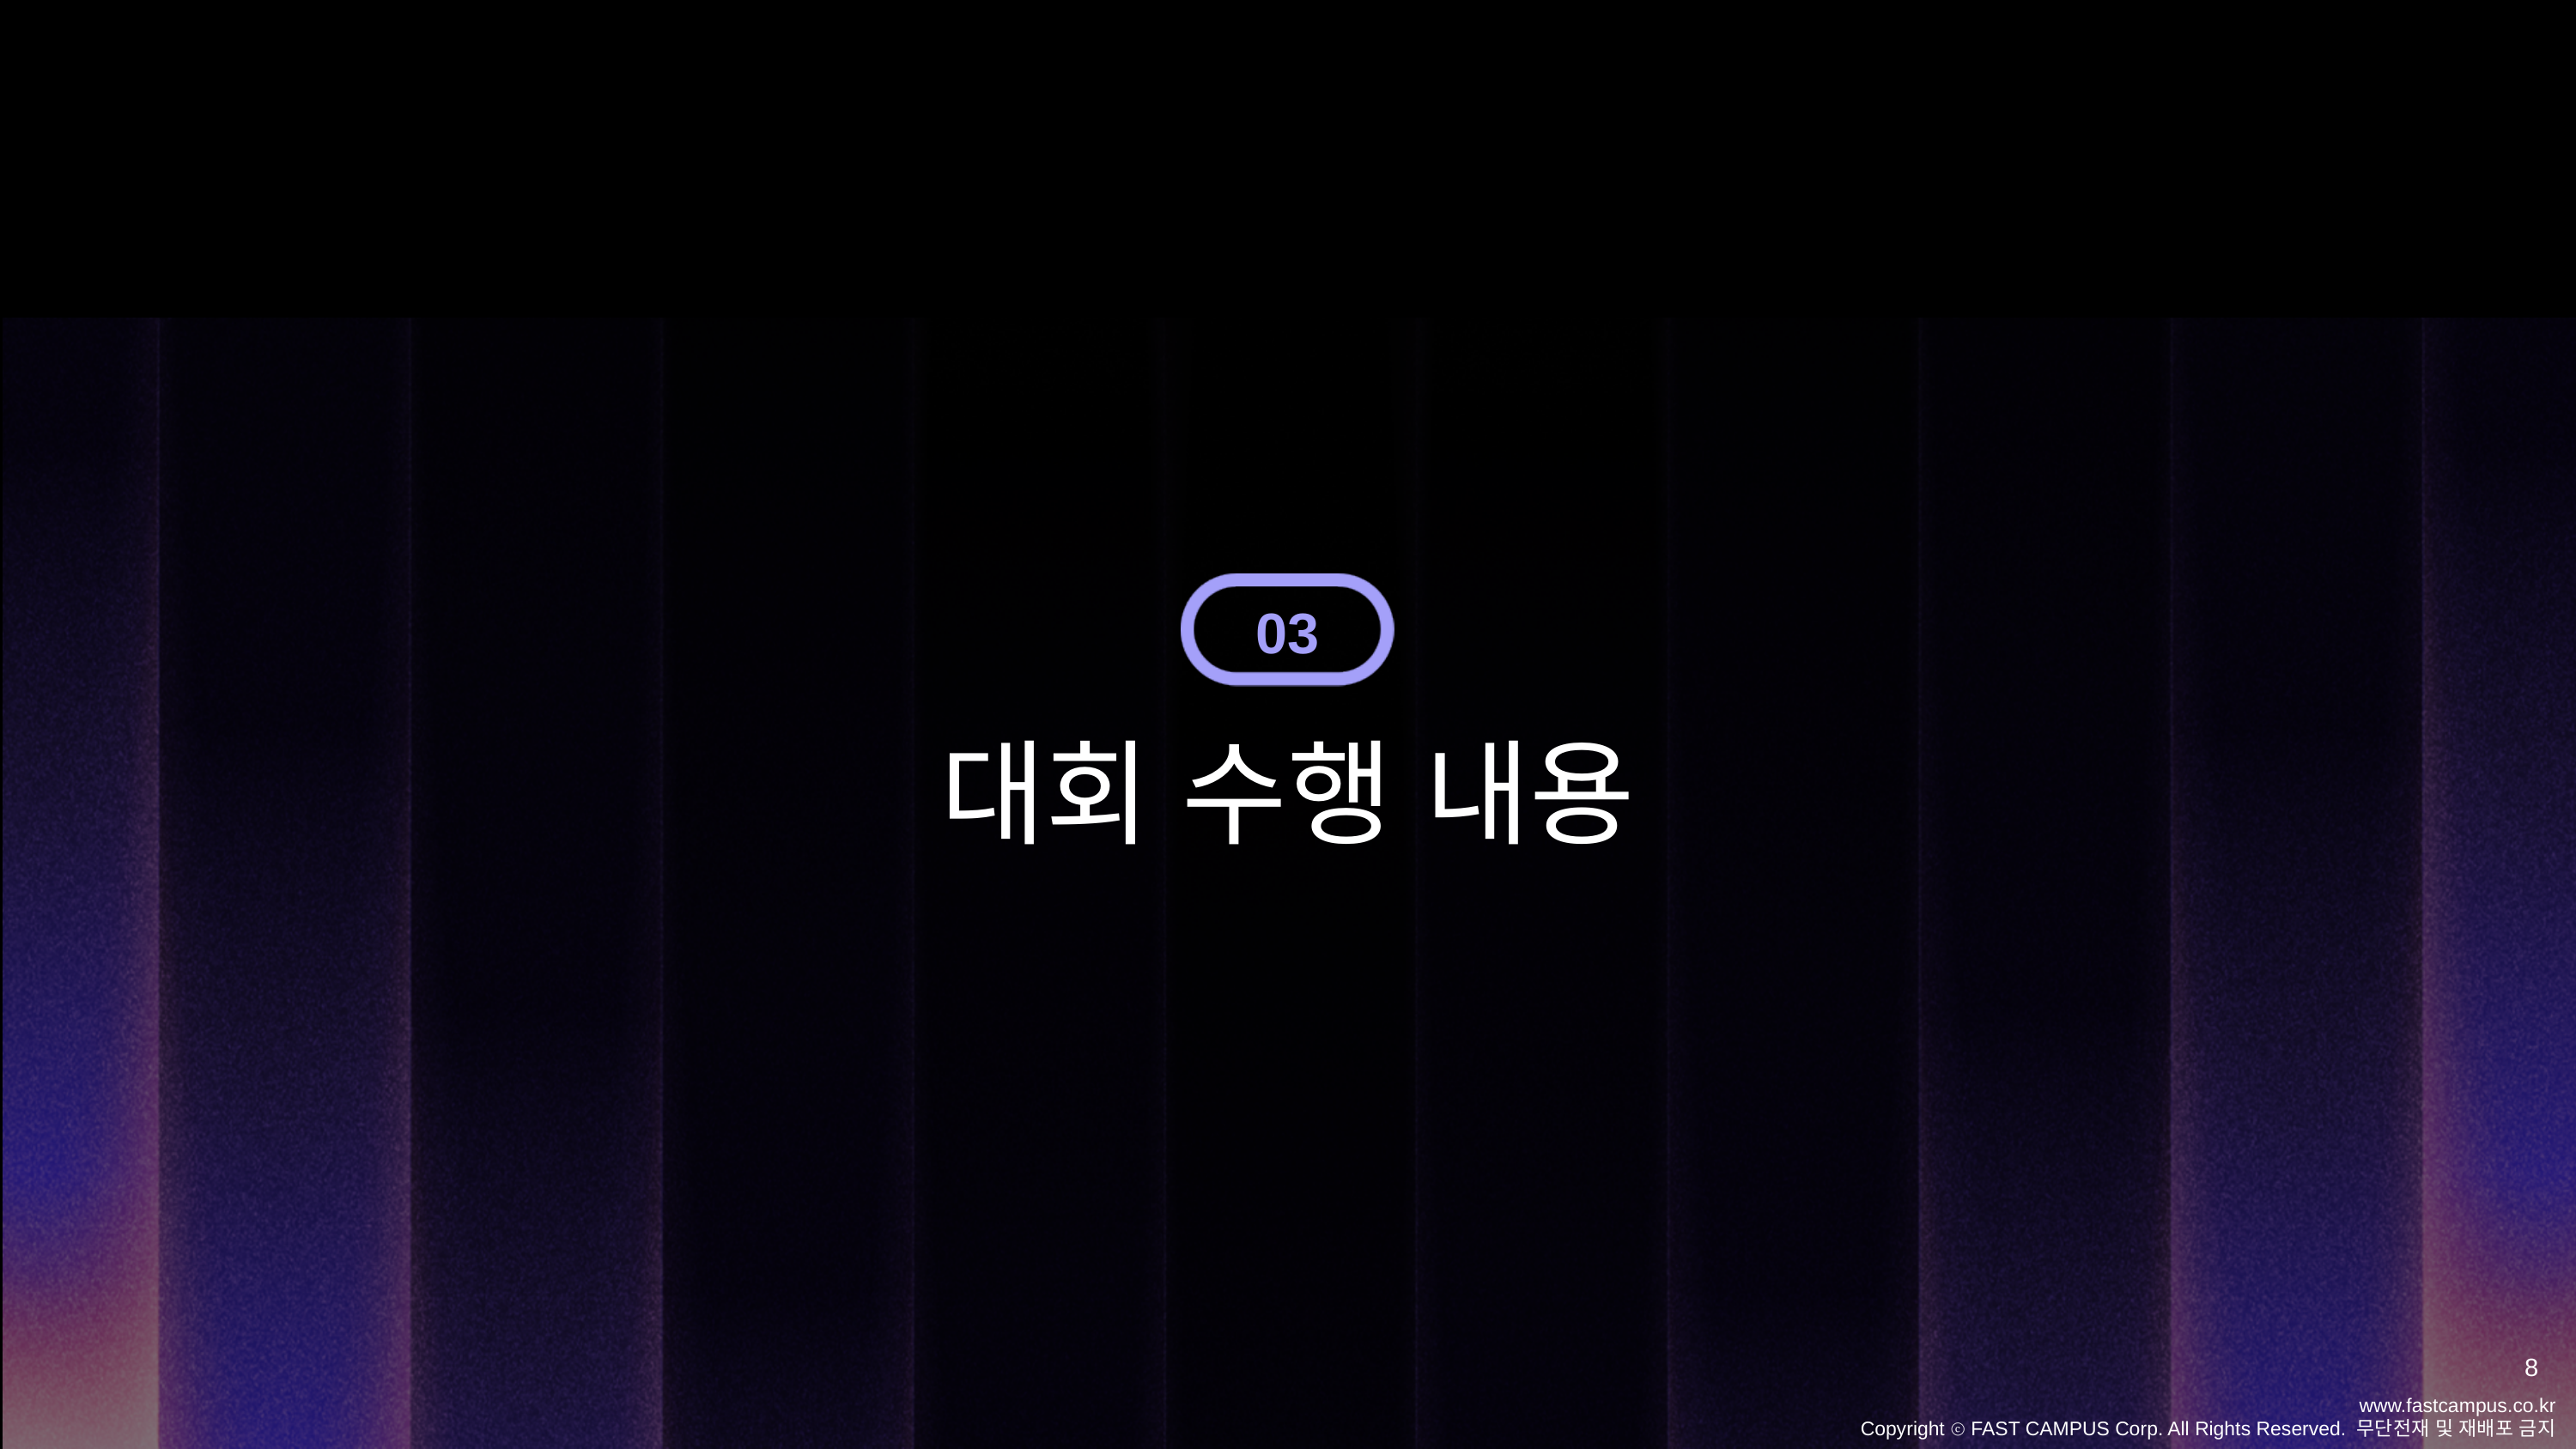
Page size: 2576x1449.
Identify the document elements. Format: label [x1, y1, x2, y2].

text_box [1181, 573, 1395, 711]
picture [3, 318, 2576, 1449]
